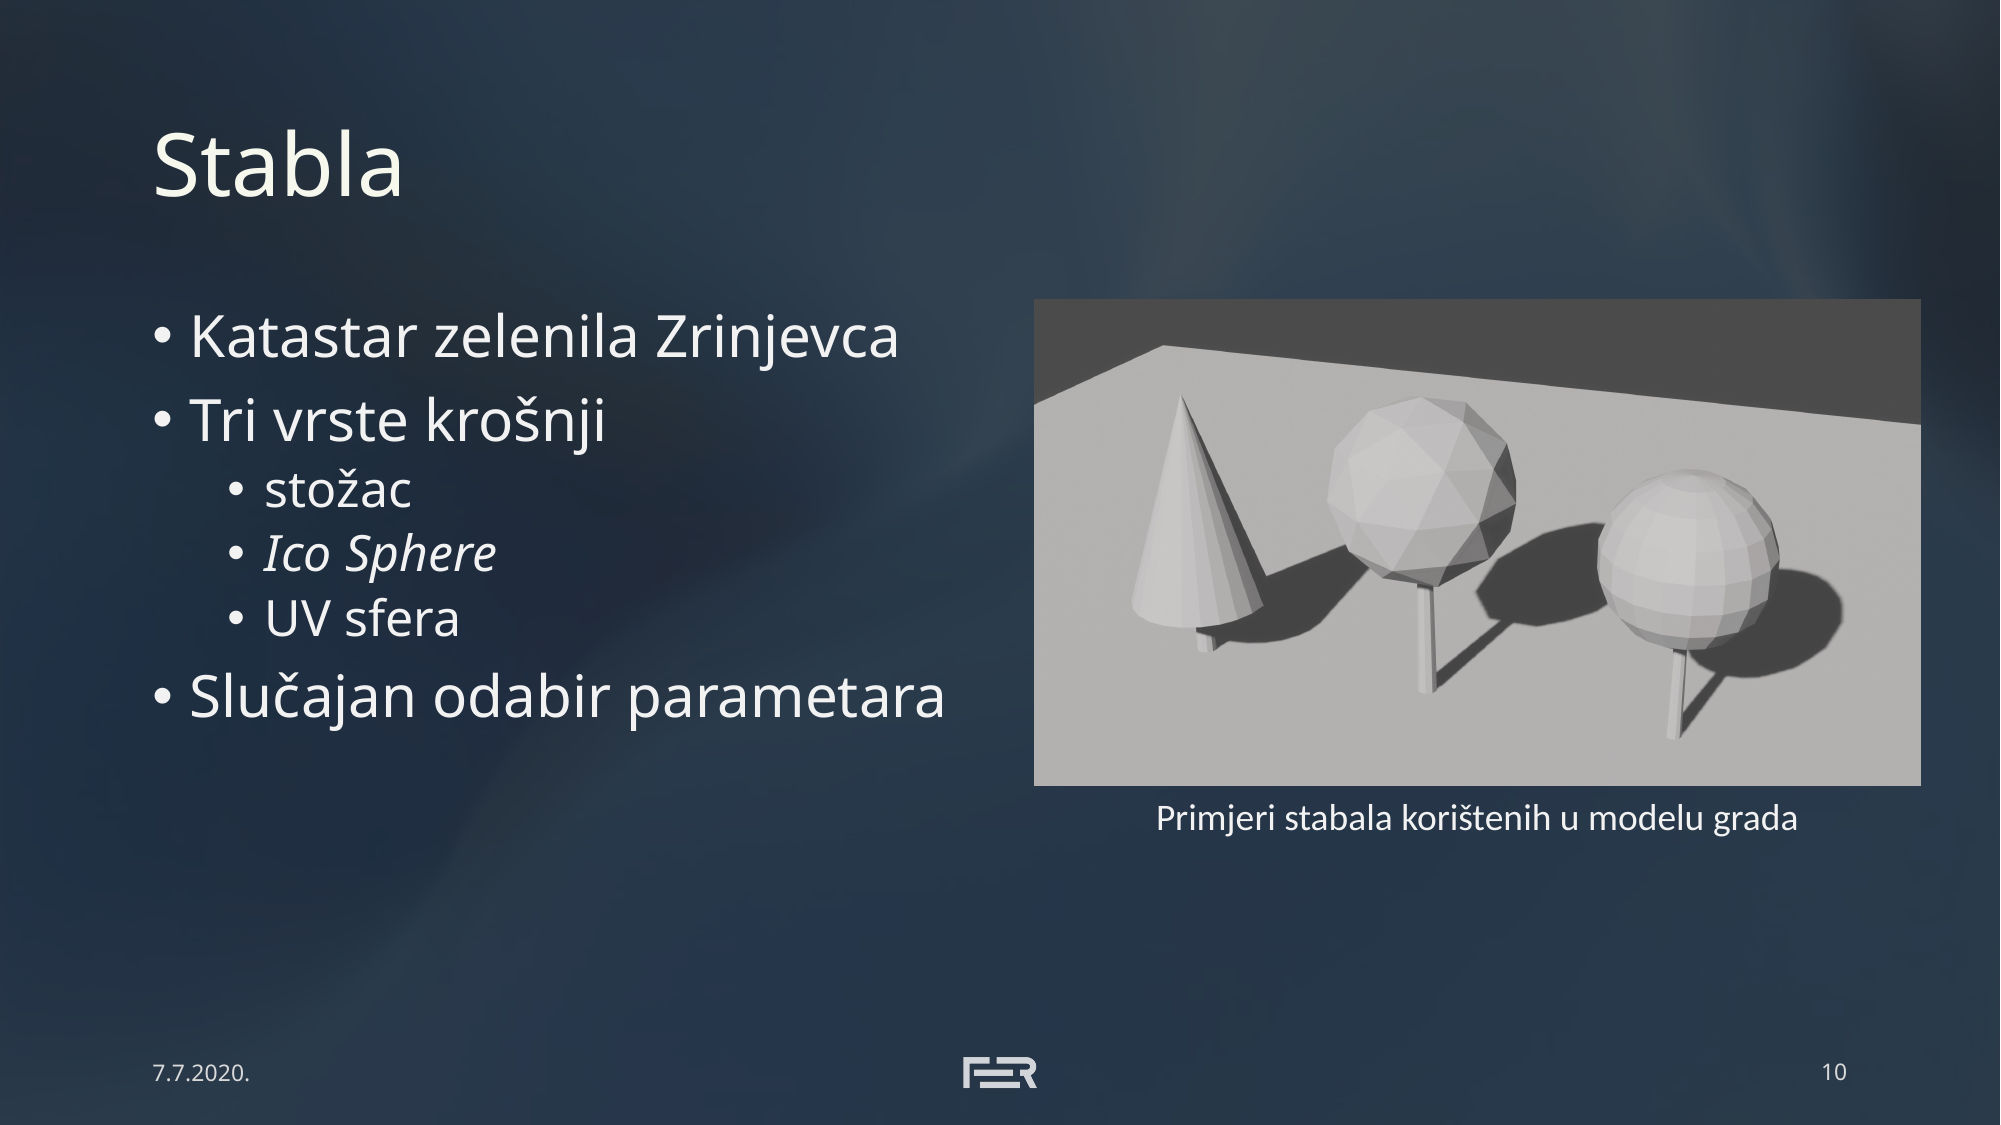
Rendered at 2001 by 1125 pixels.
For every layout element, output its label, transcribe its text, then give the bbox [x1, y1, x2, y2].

title Stabla [137, 59, 1863, 278]
slide_number 10 [1412, 1042, 1863, 1103]
picture [1034, 299, 1921, 786]
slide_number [137, 1042, 588, 1103]
picture [943, 1037, 1057, 1108]
text_box Primjeri stabala korištenih u modelu grada [1034, 786, 1921, 846]
list Katastar zelenila Zrinjevca Tri vrste krošnji stožac Ico Sphere UV sfera Slučajan odabir parametara [137, 299, 972, 1014]
